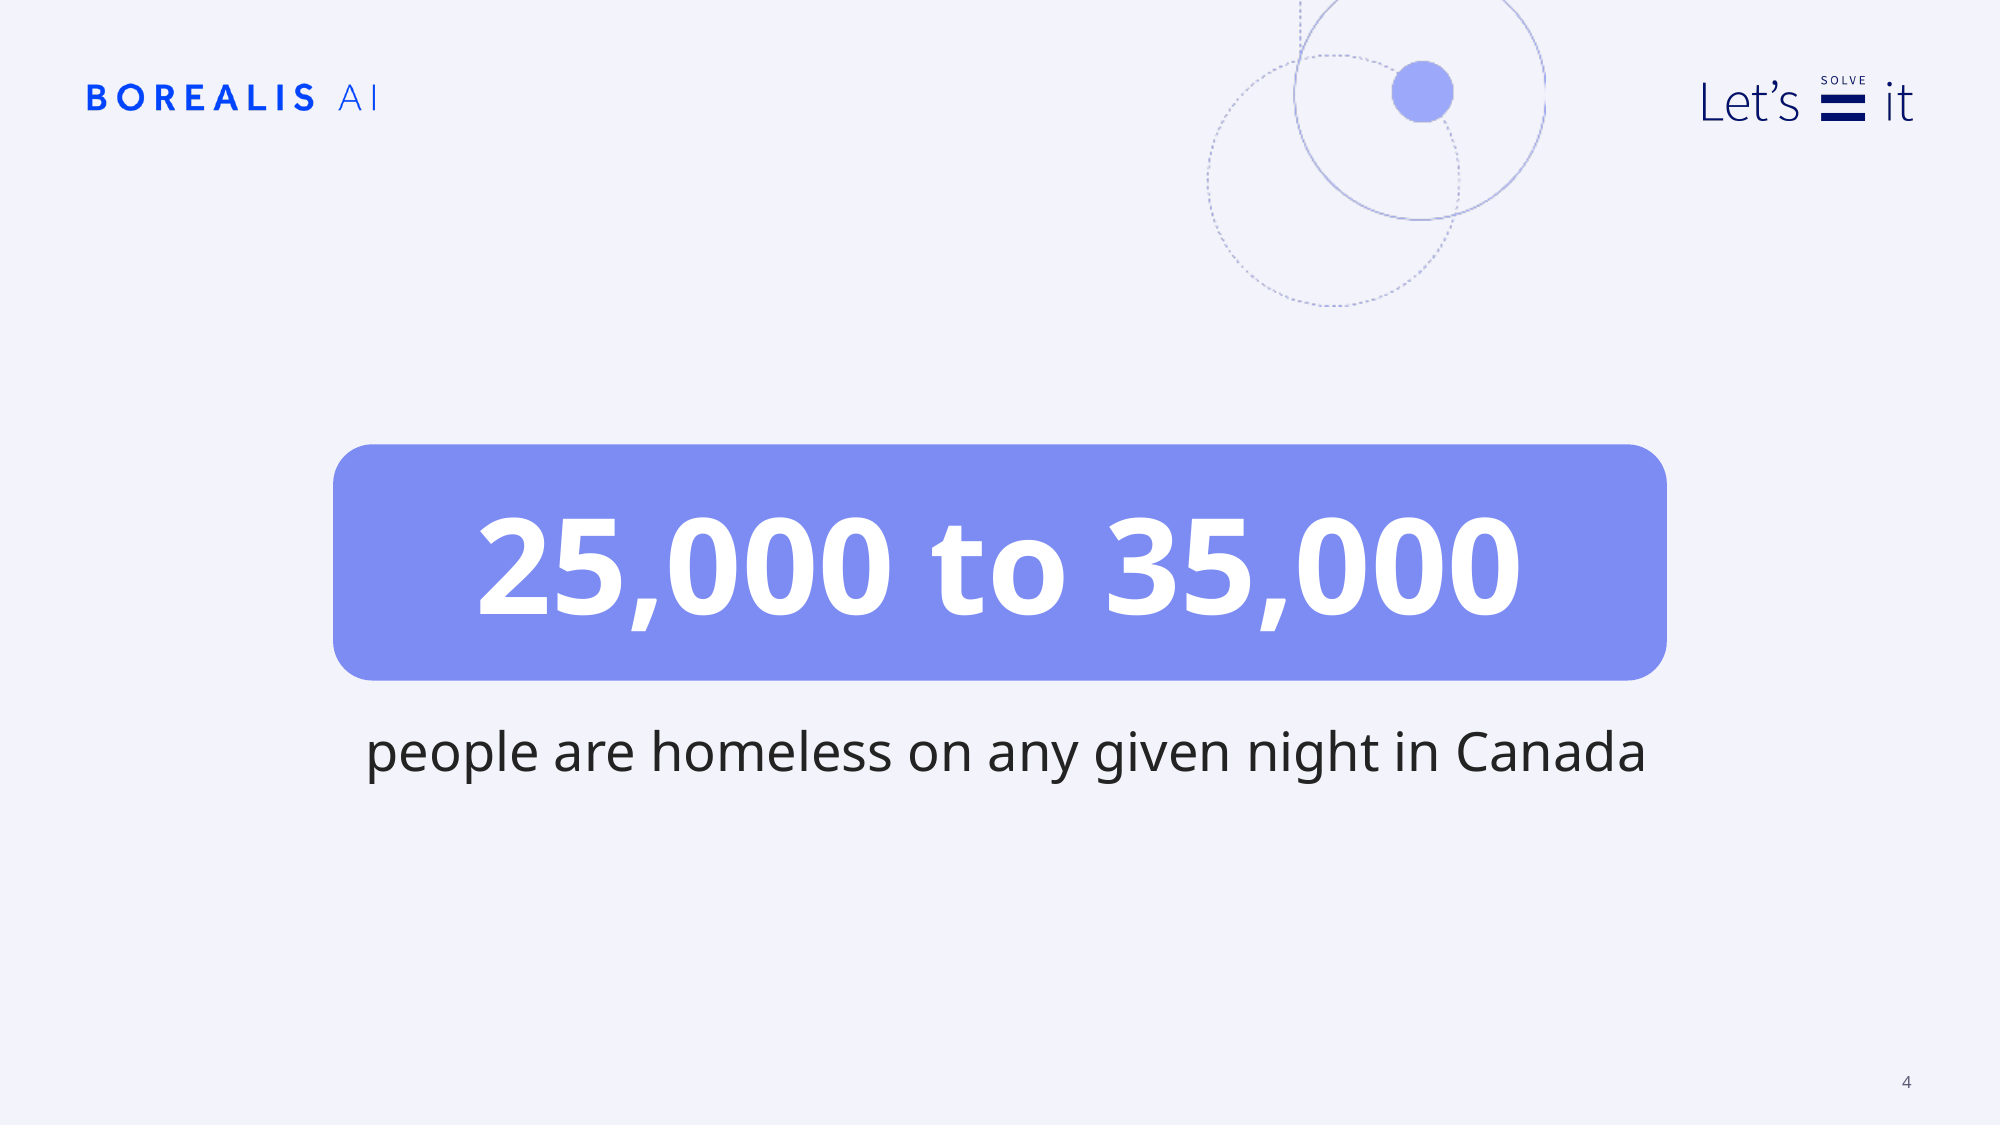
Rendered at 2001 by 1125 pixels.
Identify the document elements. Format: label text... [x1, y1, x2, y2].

text_box people are homeless on any given night in Canada [350, 710, 1664, 790]
slide_number 4 [1578, 1041, 1927, 1125]
text_box 25,000 to 35,000 [460, 474, 1539, 649]
picture [1703, 76, 1913, 121]
picture [87, 83, 375, 111]
text_box [332, 443, 1668, 682]
